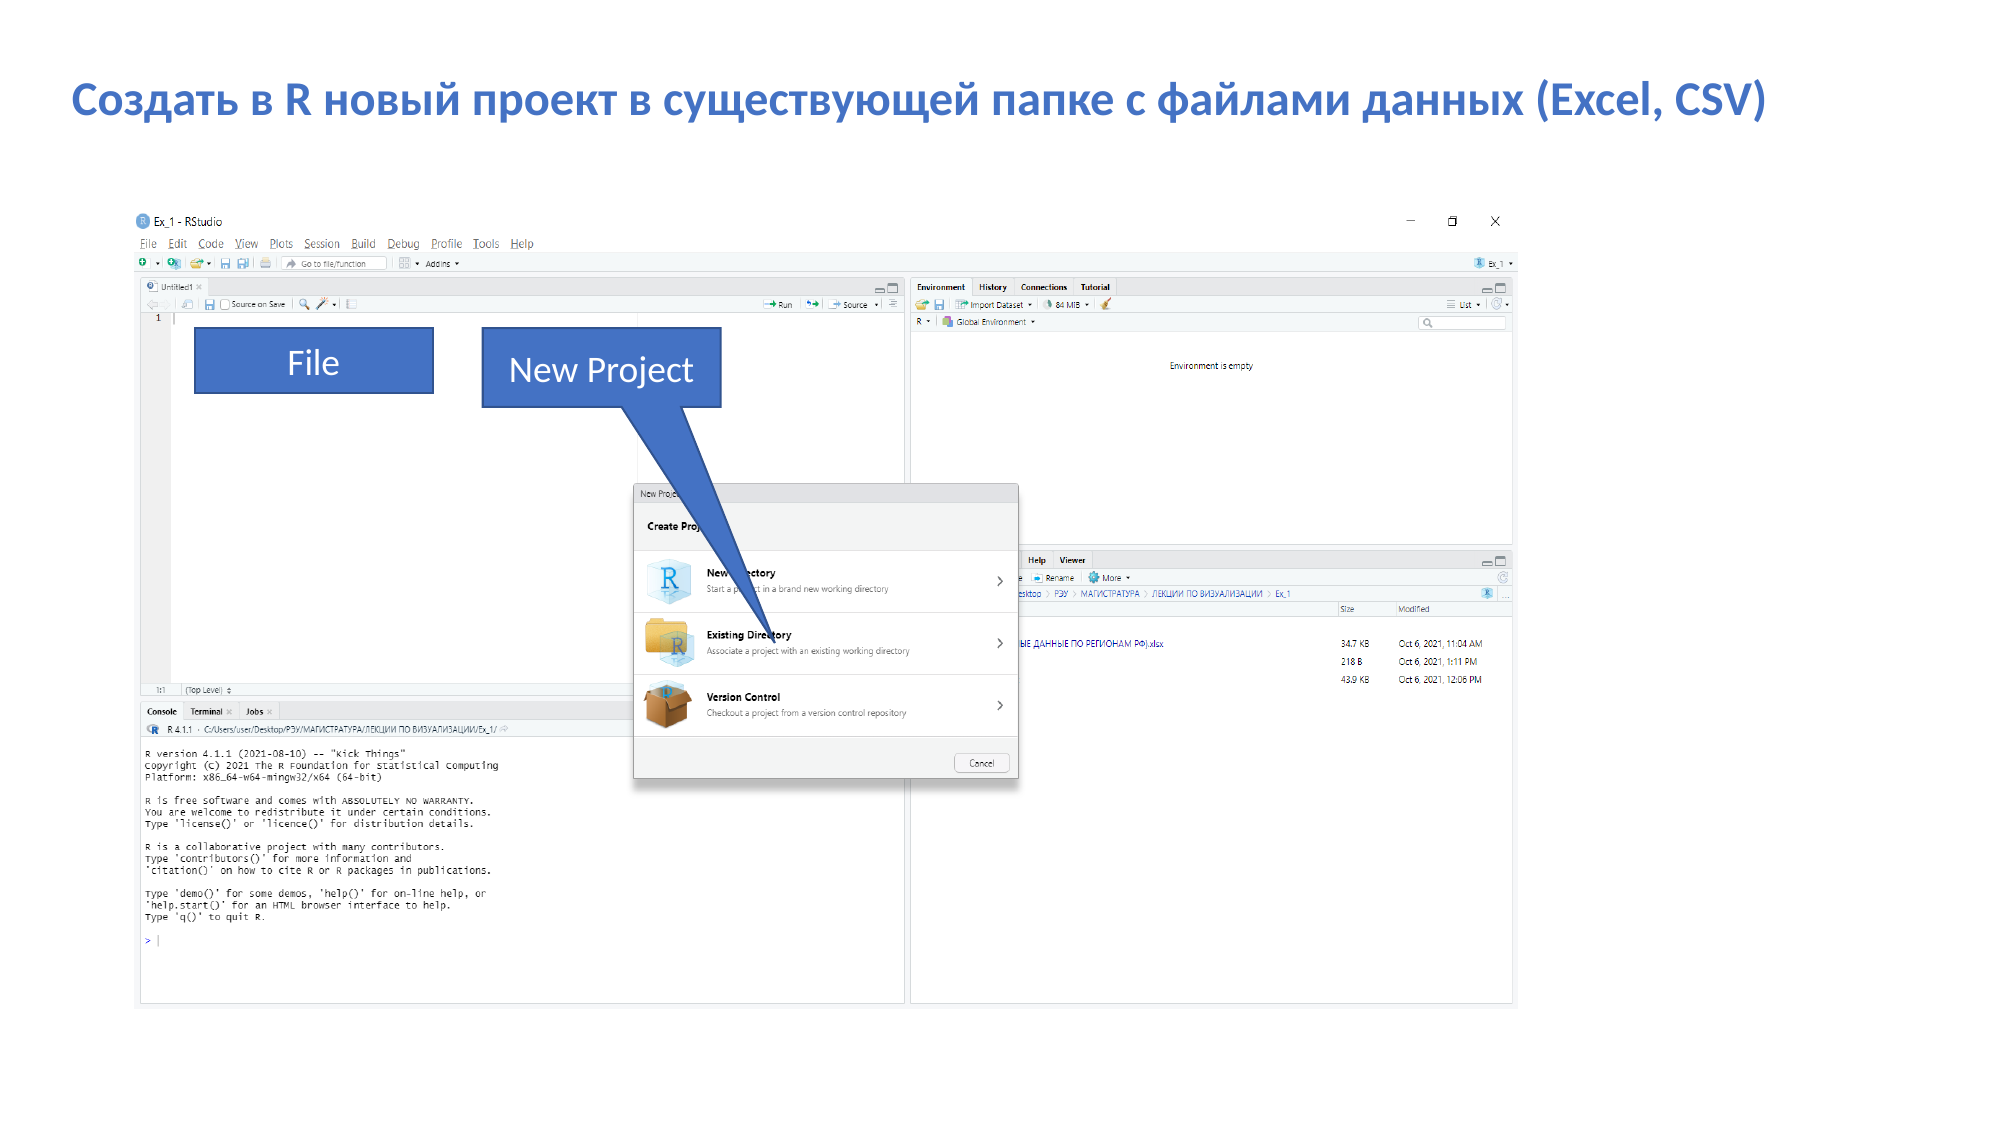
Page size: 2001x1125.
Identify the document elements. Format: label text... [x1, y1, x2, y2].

picture [134, 210, 1518, 1009]
title Создать в R новый проект в существующей папке с файлами данных (Excel, CSV) [56, 59, 1863, 140]
